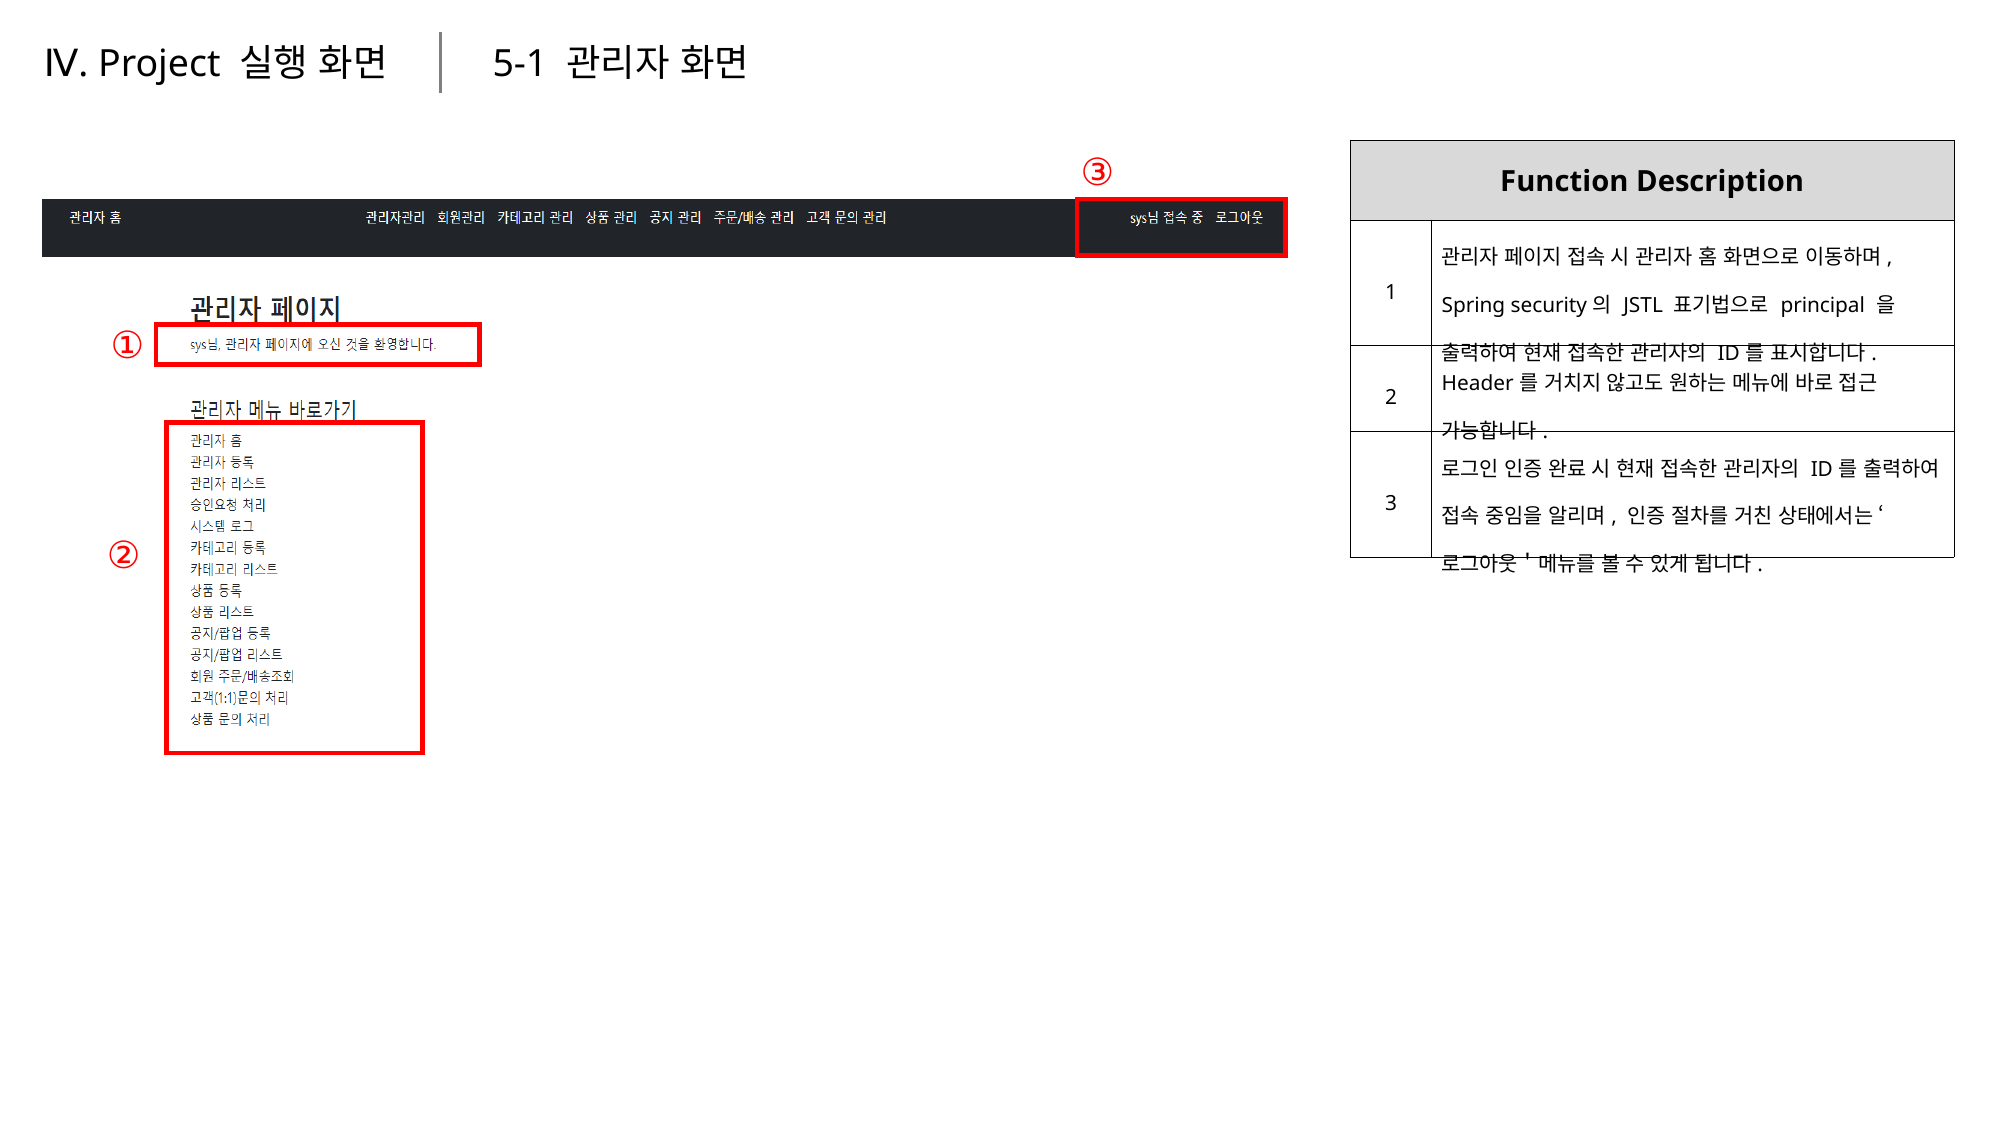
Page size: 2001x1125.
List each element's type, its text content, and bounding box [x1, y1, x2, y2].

table_header Function Description [1351, 141, 1954, 220]
text_box Ⅳ. Project 실행 화면 [28, 32, 438, 92]
text_box ③ [1065, 140, 1130, 198]
picture [42, 198, 1286, 773]
table_cell 관리자 페이지 접속 시 관리자 홈 화면으로 이동하며, Spring security의 JSTL 표기법으로 principal 을 출력하여 현재 접속한 관리자의 ID를 표시합니다. [1432, 221, 1954, 345]
table_cell 2 [1351, 346, 1431, 431]
table_cell Header를 거치지 않고도 원하는 메뉴에 바로 접근 가능합니다. [1432, 346, 1954, 431]
text_box 5-1 관리자 화면 [477, 32, 764, 92]
table_cell 3 [1351, 432, 1431, 557]
table_cell 로그인 인증 완료 시 현재 접속한 관리자의 ID를 출력하여 접속 중임을 알리며, 인증 절차를 거친 상태에서는 ‘로그아웃＇메뉴를 볼 수 있게 됩니다. [1432, 432, 1954, 557]
table_cell 1 [1351, 221, 1431, 345]
